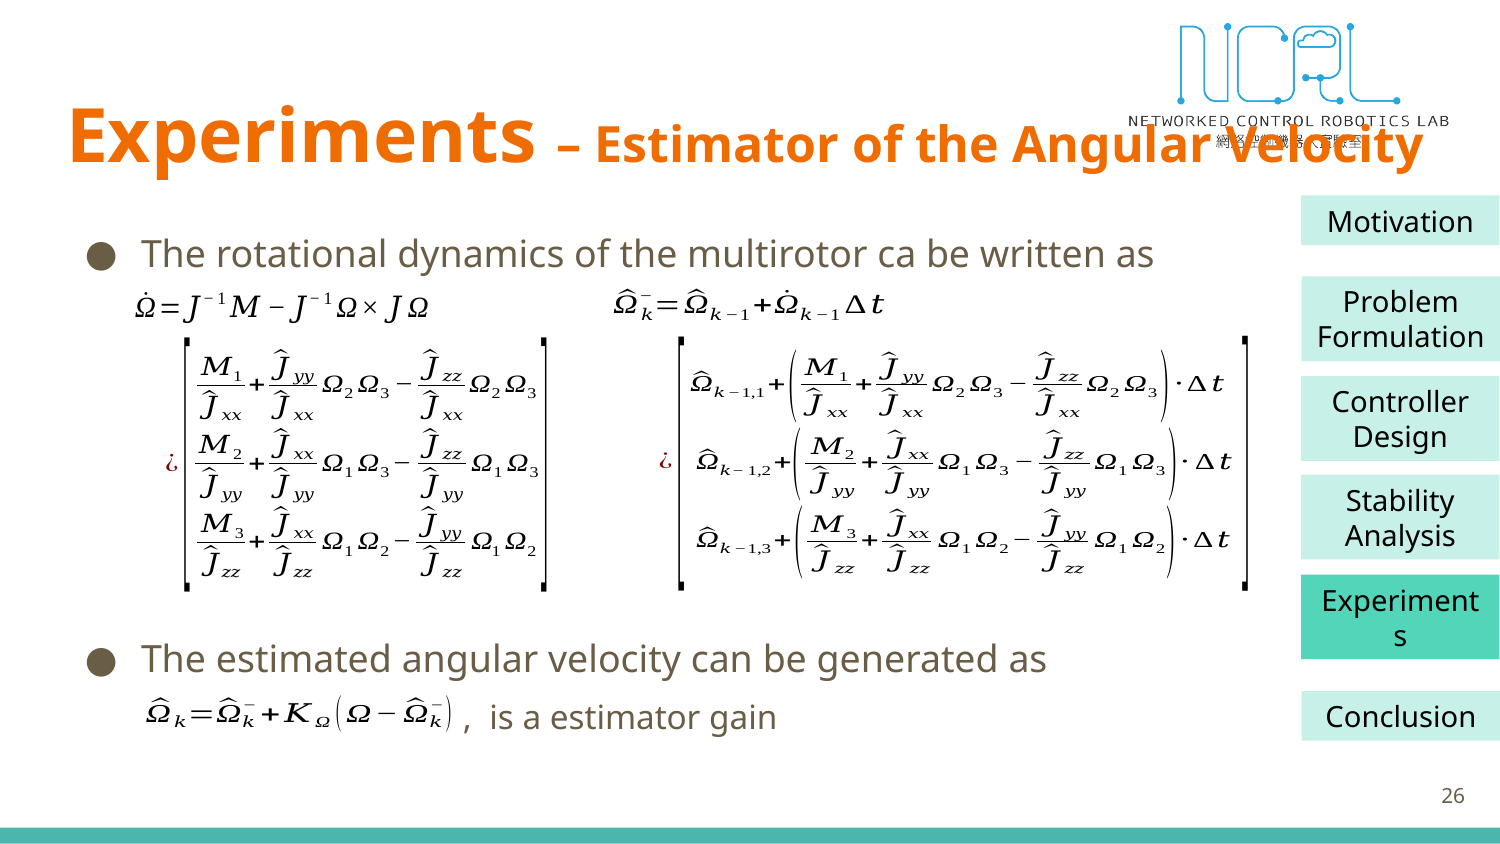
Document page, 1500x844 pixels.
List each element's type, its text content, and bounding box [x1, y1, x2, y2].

text_box The estimated angular velocity can be generated as [51, 613, 1252, 695]
picture [1116, 15, 1467, 155]
title Experiments – Estimator of the Angular Velocity [51, 72, 1449, 189]
list The rotational dynamics of the multirotor ca be written as [51, 207, 1252, 290]
slide_number 26 [1389, 764, 1480, 830]
